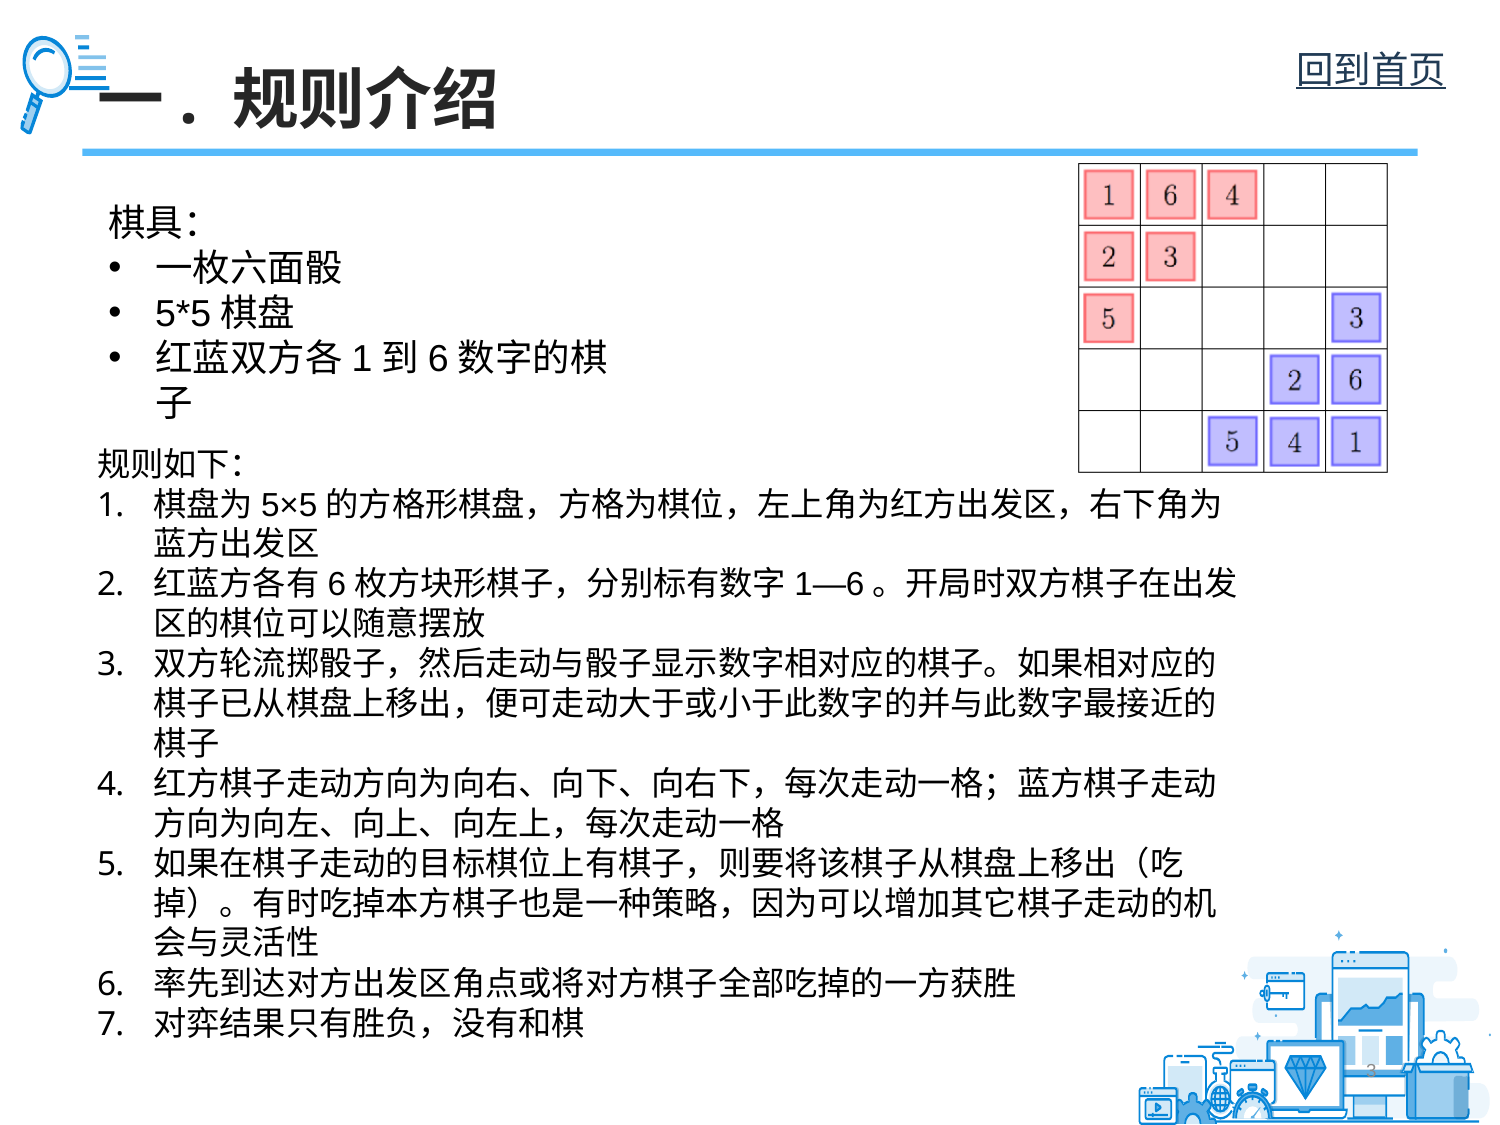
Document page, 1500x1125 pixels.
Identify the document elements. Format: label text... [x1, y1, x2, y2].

title 一. 规则介绍 [82, 49, 1418, 148]
text_box 规则如下： 棋盘为5×5的方格形棋盘，方格为棋位，左上角为红方出发区，右下角为蓝方出发区 红蓝方各有6枚方块形棋子，分别标有数字1—6。开局时双方棋子在出发区的棋位可以随意摆放 双方轮流掷骰子，然后走动与骰子显示数字相对应的棋子。如果相对应的棋子已从棋盘上移出，便可走动大于或小于此数字的并与此数字最接近的棋子 红方棋子走动方向为向右、向下、向右下，每次走动一格；蓝方棋子走动方向为向左、向上、向左上，每次走动一格 如果在棋子走动的目标棋位上有棋子，则要将该棋子从棋盘上移出（吃掉）。有时吃掉本方棋子也是一种策略，因为可以增加其它棋子走动的机会与灵活性 率先到达对方出发区角点或将对方棋子全部吃掉的一方获胜 对弈结果只有胜负，没有和棋 [82, 435, 1264, 1049]
text_box 回到首页 [1281, 38, 1473, 108]
picture [1070, 160, 1396, 479]
slide_number 3 [1059, 1041, 1392, 1094]
text_box 棋具： 一枚六面骰 5*5棋盘 红蓝双方各1到6数字的棋子 [93, 192, 630, 432]
